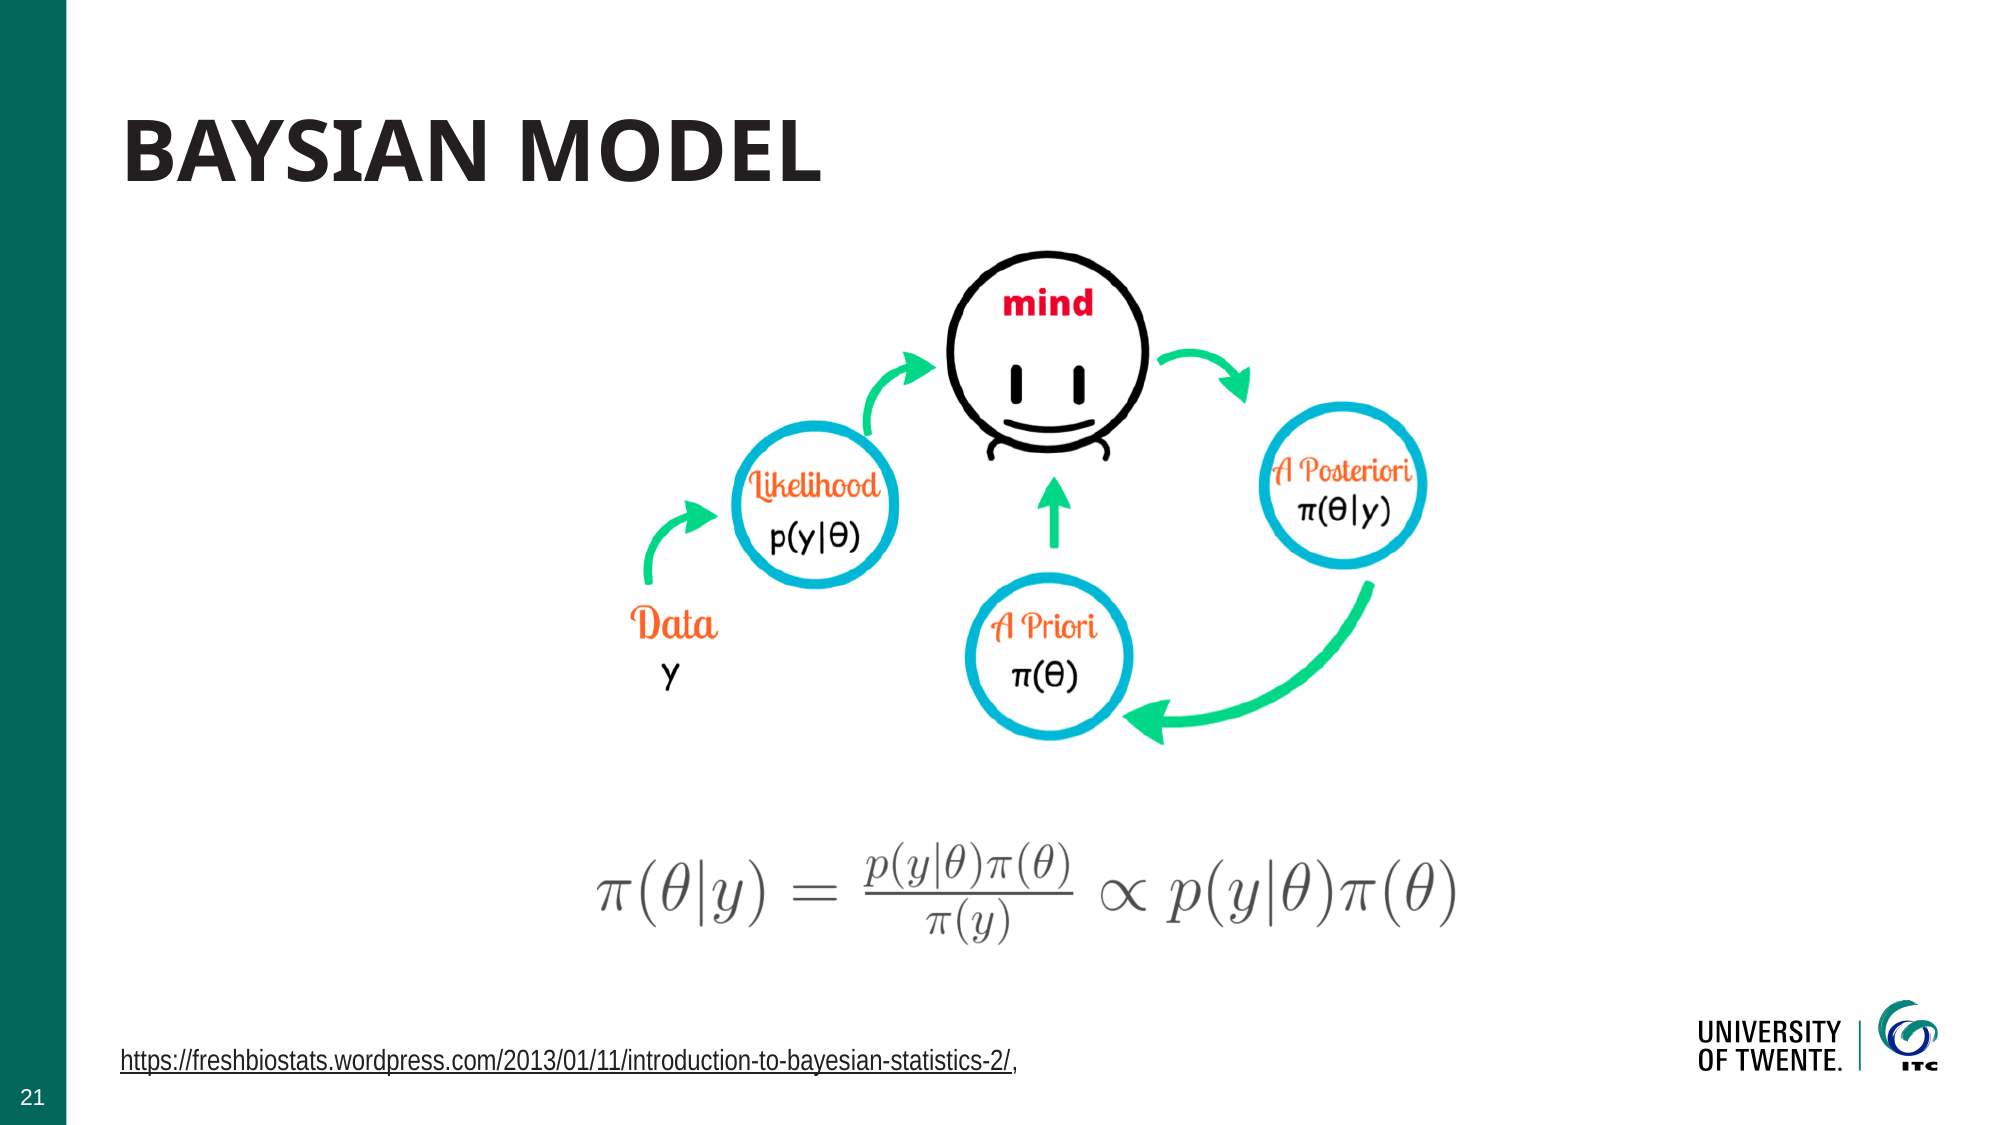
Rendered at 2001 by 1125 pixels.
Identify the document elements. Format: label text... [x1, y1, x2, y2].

picture [1699, 1000, 1938, 1071]
title Baysian Model [120, 99, 1938, 207]
list https://freshbiostats.wordpress.com/2013/01/11/introduction-to-bayesian-statistics-2/, [120, 1025, 1548, 1076]
picture [620, 237, 1438, 752]
picture [597, 818, 1461, 960]
